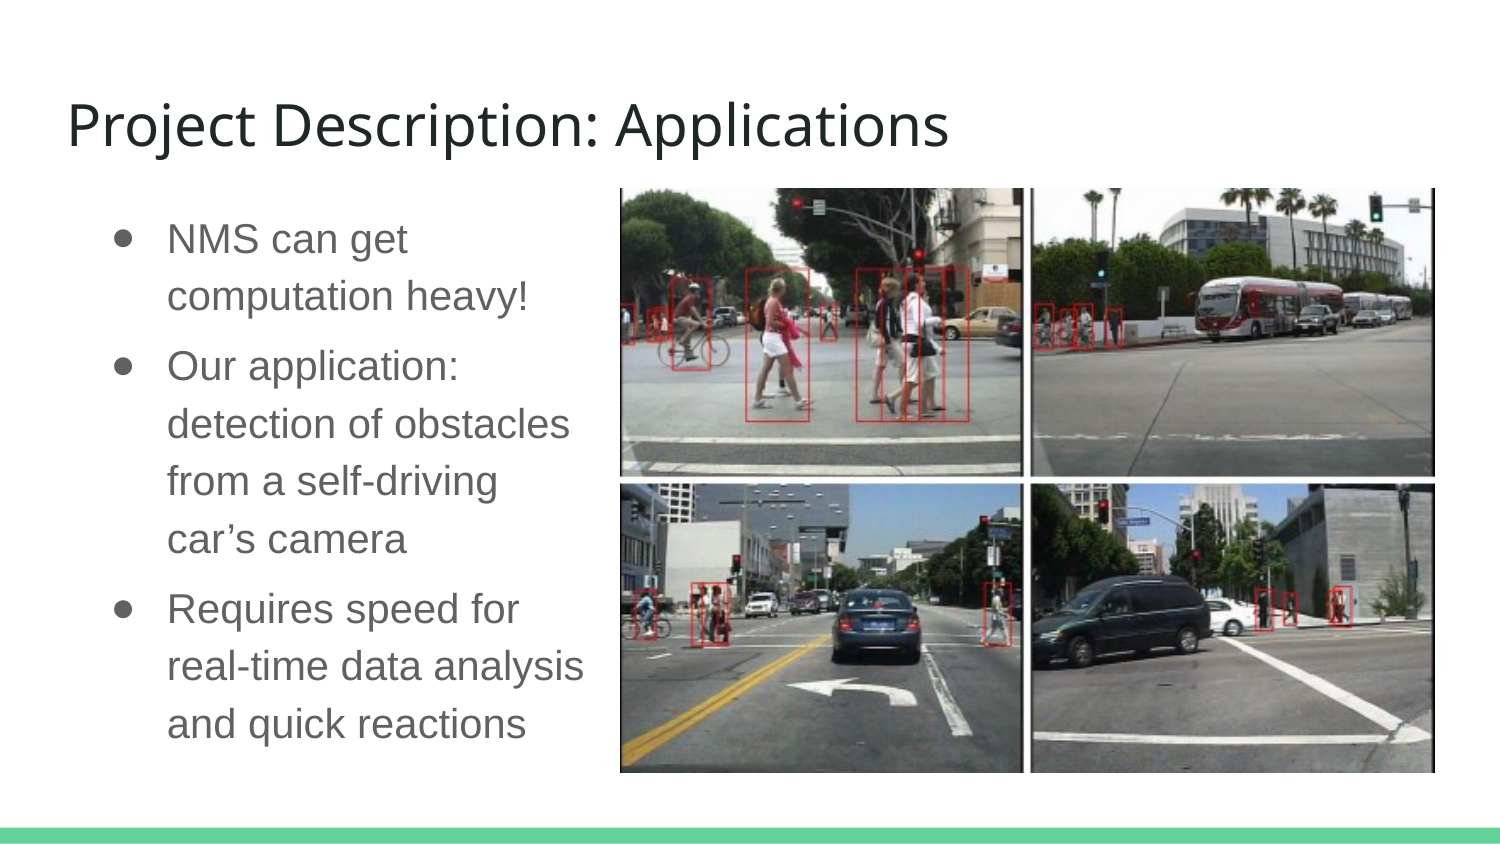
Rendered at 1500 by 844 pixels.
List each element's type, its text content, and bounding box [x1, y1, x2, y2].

title Project Description: Applications [51, 72, 1449, 167]
picture [620, 188, 1435, 773]
list NMS can get computation heavy! Our application: detection of obstacles from a self-driving car’s camera Requires speed for real-time data analysis and quick reactions [76, 189, 607, 750]
